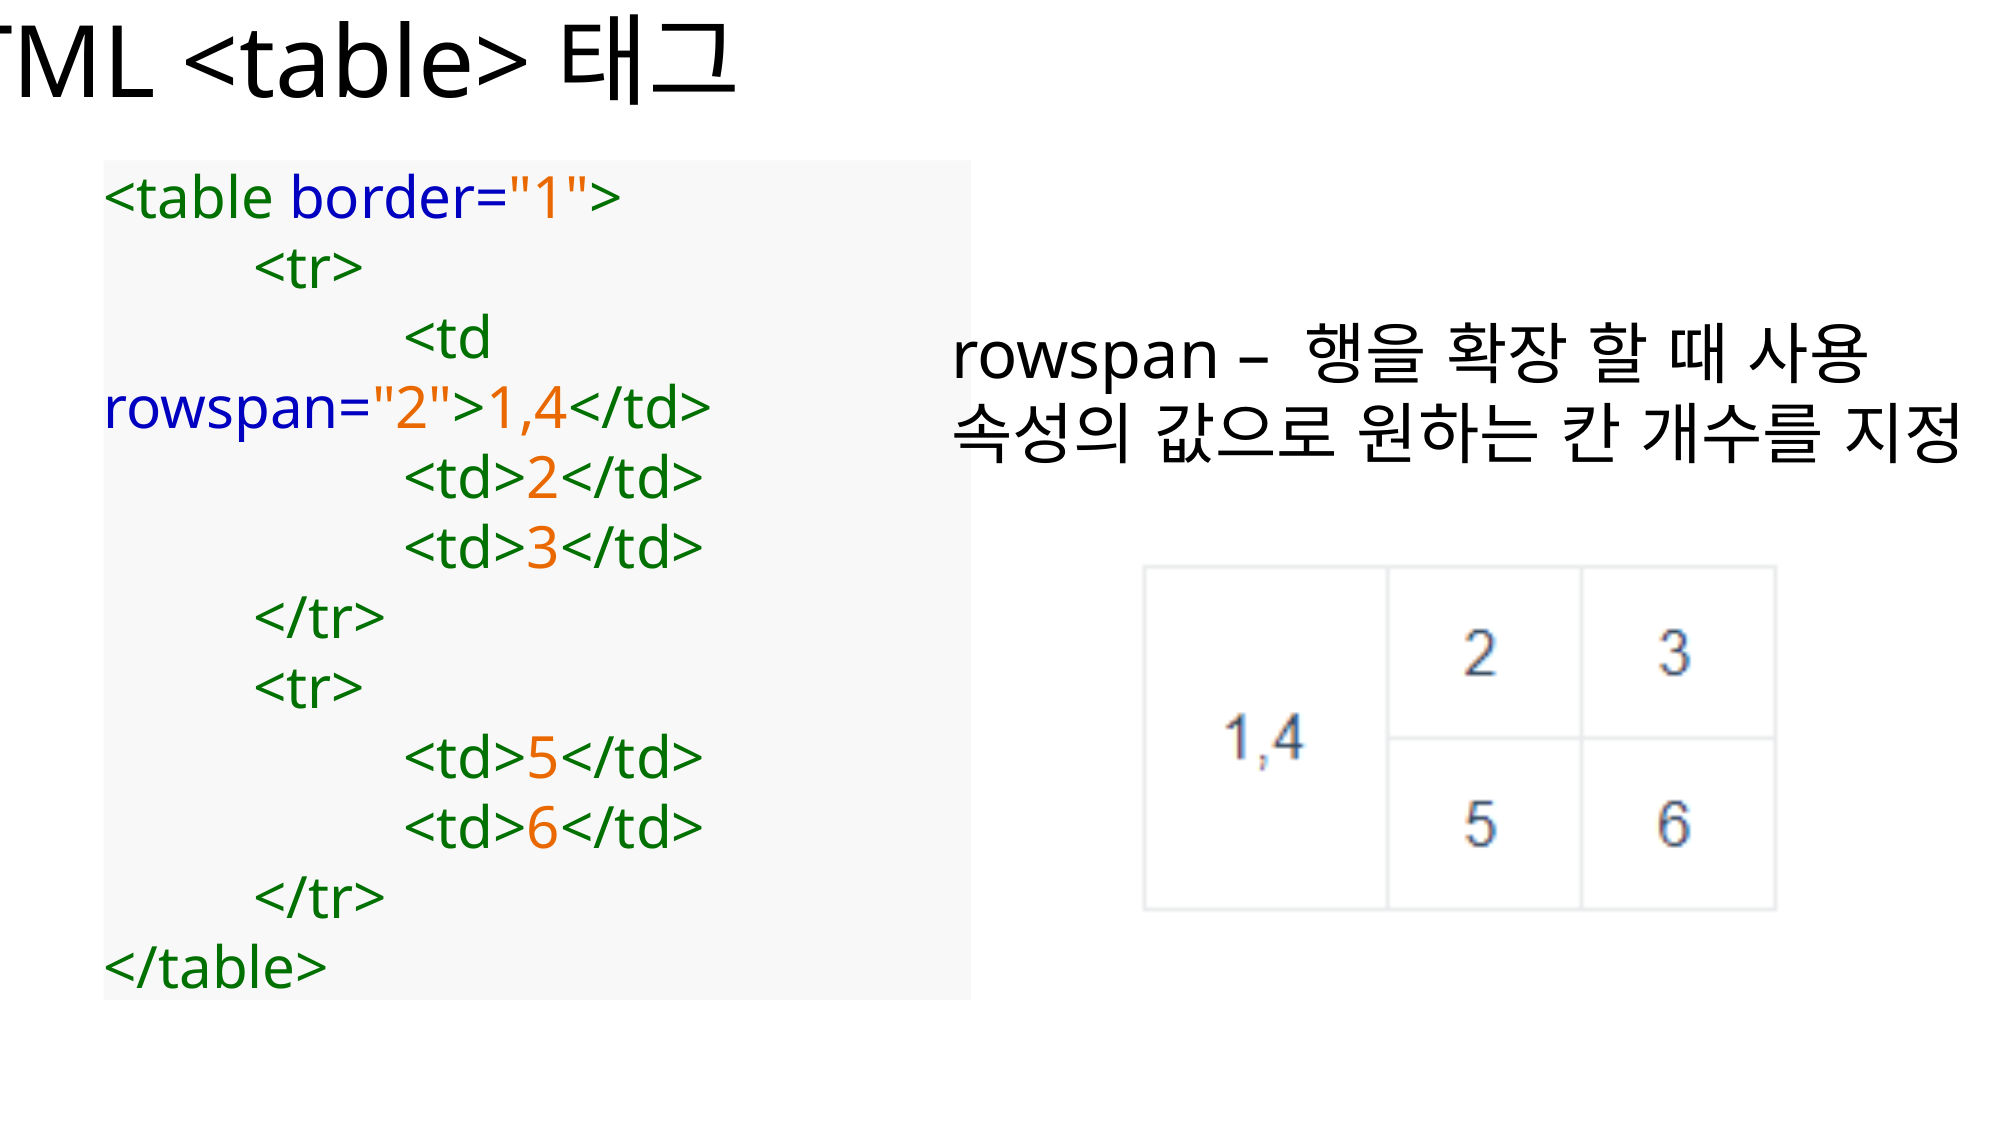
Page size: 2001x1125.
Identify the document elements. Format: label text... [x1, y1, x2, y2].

text_box HTML <table>태그 [0, 0, 756, 125]
text_box <table border="1"> <tr> <td rowspan="2">1,4</td> <td>2</td> <td>3</td> </tr> <tr> <td>5</td> <td>6</td> </tr> </table> [103, 160, 971, 1000]
picture [1125, 532, 1809, 928]
text_box rowspan – 행을 확장 할 때 사용 속성의 값으로 원하는 칸 개수를 지정 [936, 304, 1983, 480]
